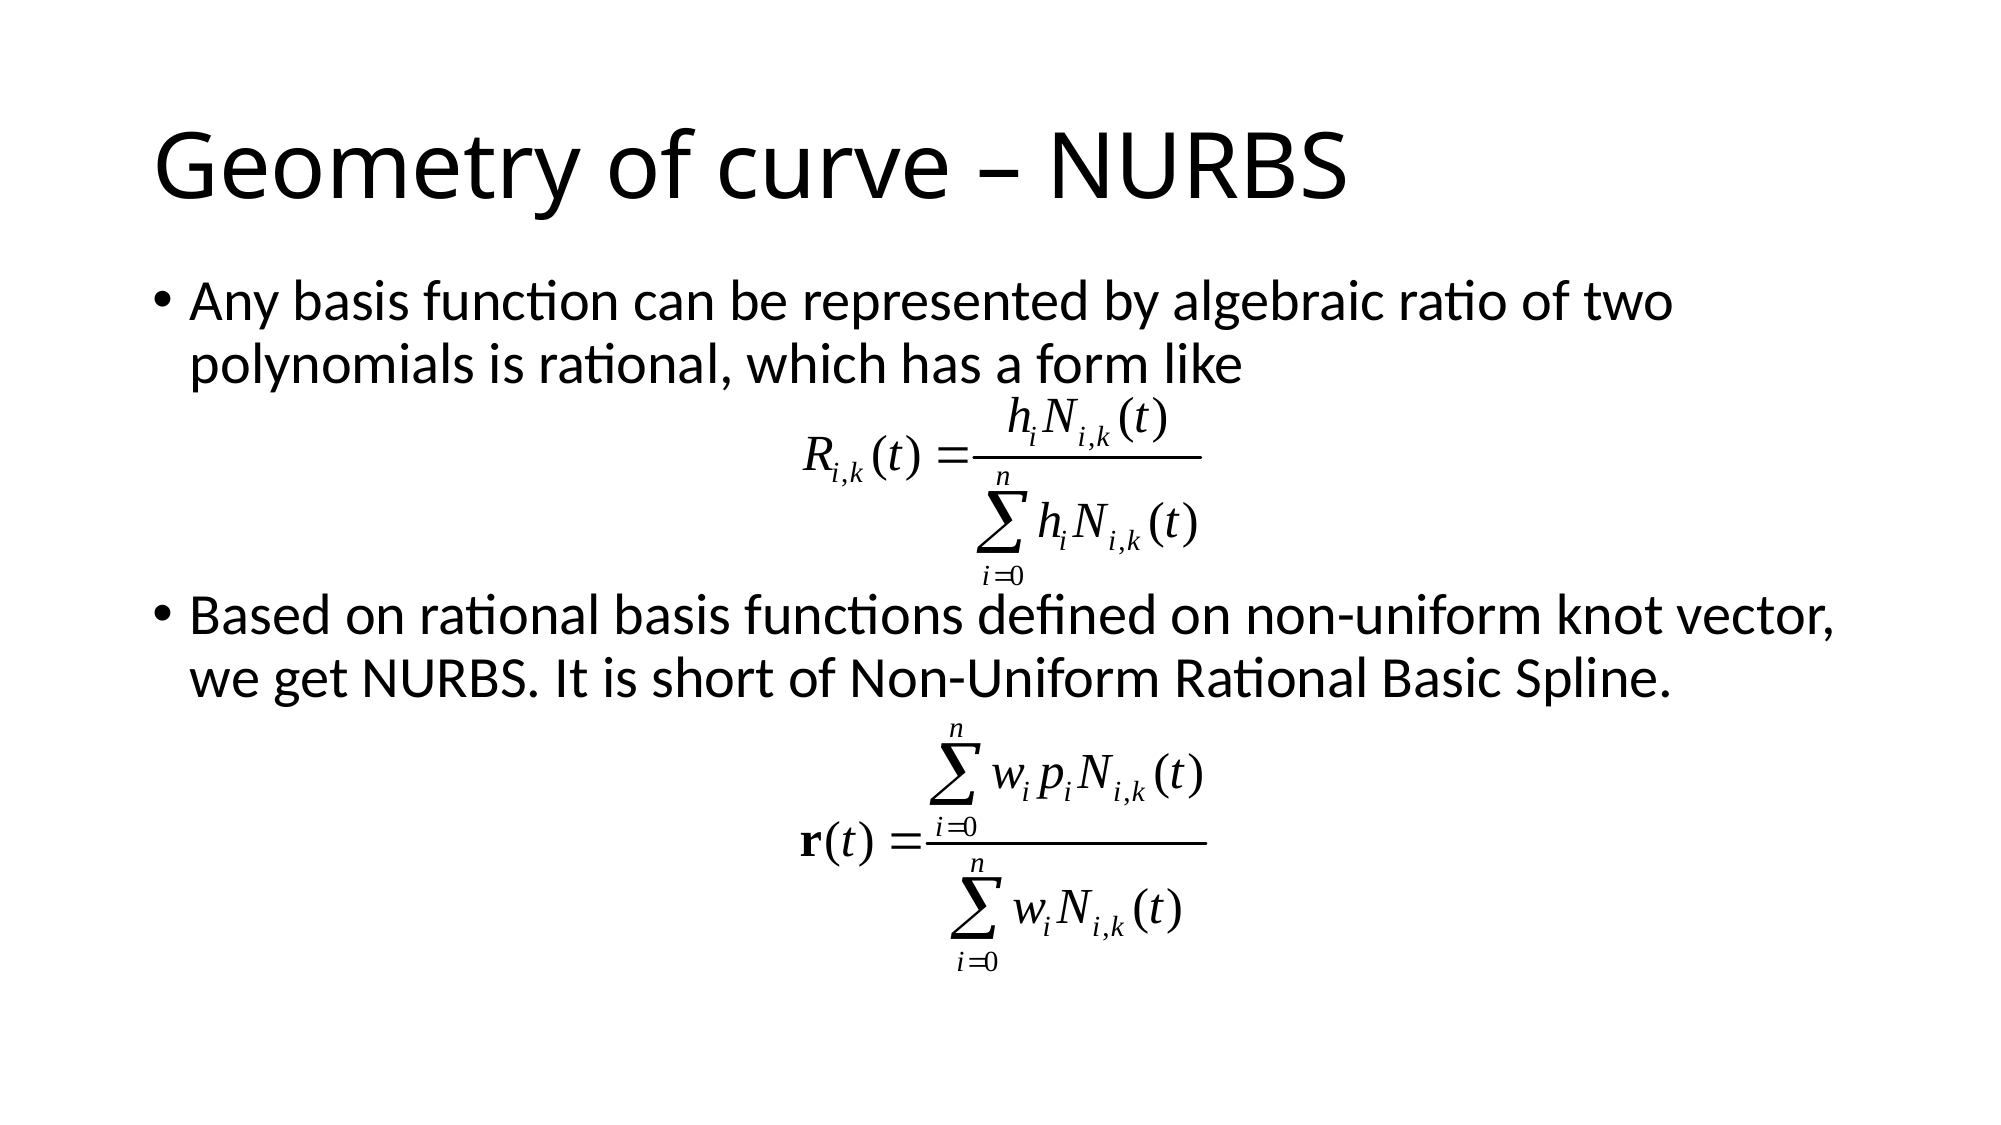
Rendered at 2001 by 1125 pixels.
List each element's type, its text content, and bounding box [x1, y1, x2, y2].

title Geometry of curve – NURBS [137, 59, 1863, 262]
list Any basis function can be represented by algebraic ratio of two polynomials is rational, which has a form like Based on rational basis functions defined on non-uniform knot vector, we get NURBS. It is short of Non-Uniform Rational Basic Spline. [137, 262, 1863, 1014]
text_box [793, 704, 1215, 983]
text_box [793, 385, 1210, 597]
